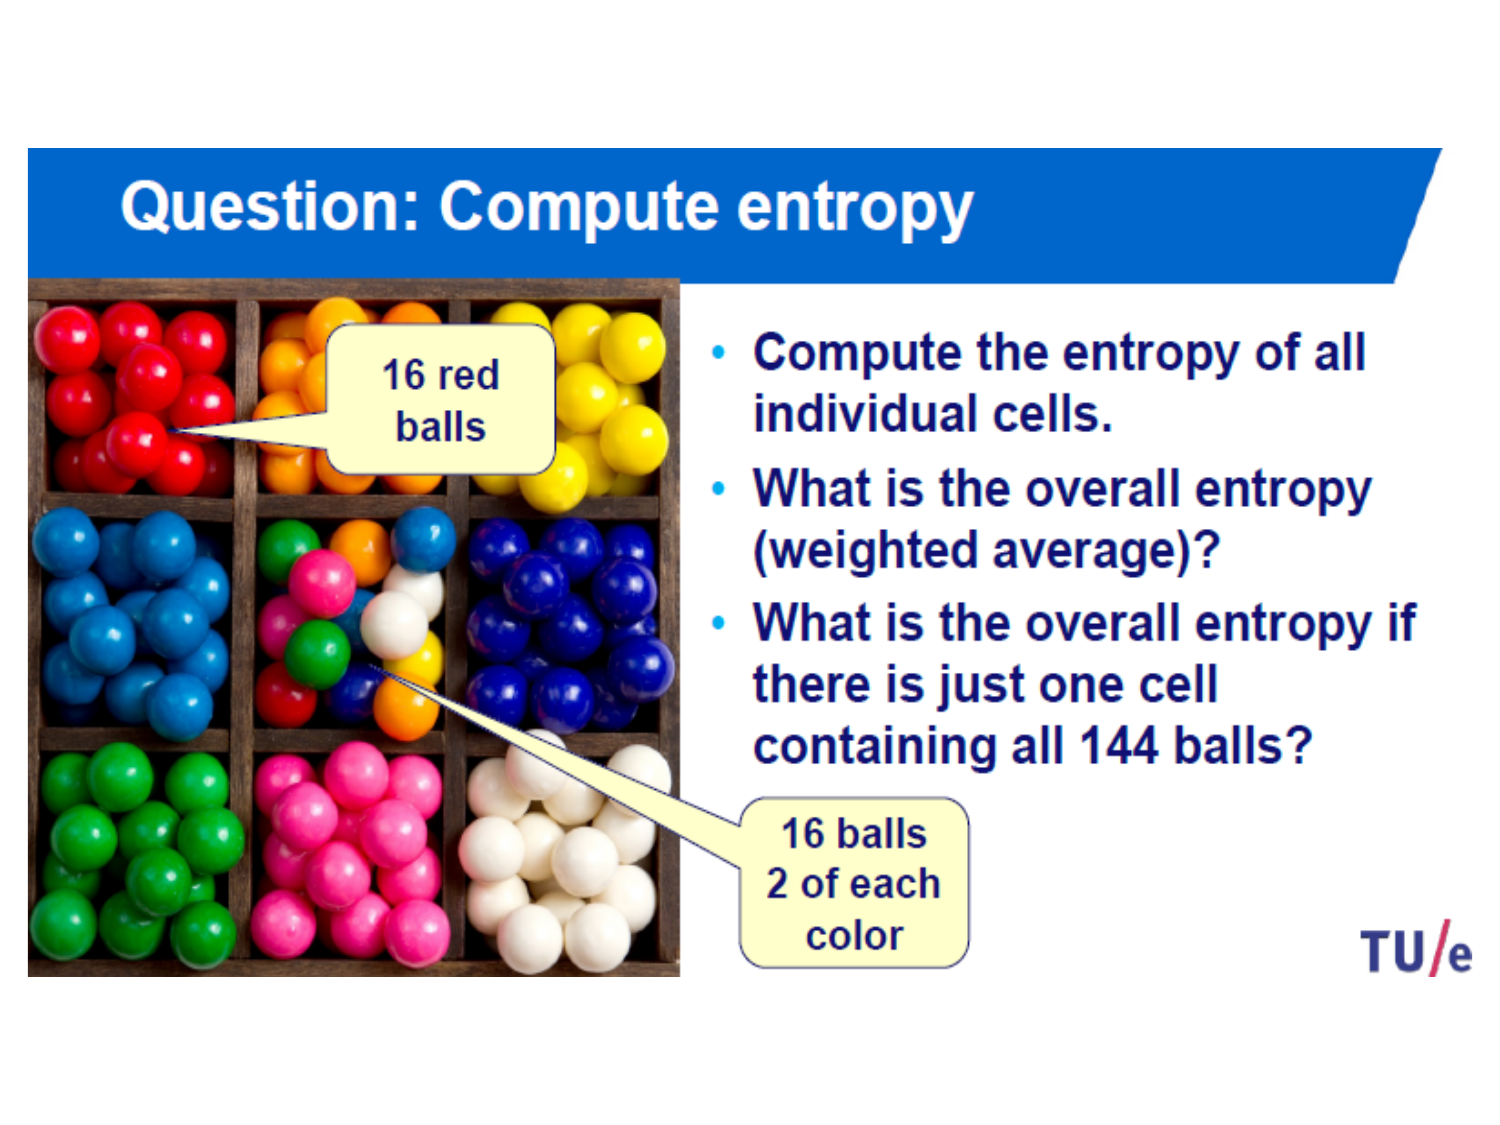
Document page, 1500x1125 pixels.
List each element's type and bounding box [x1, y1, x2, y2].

picture [27, 147, 1473, 977]
